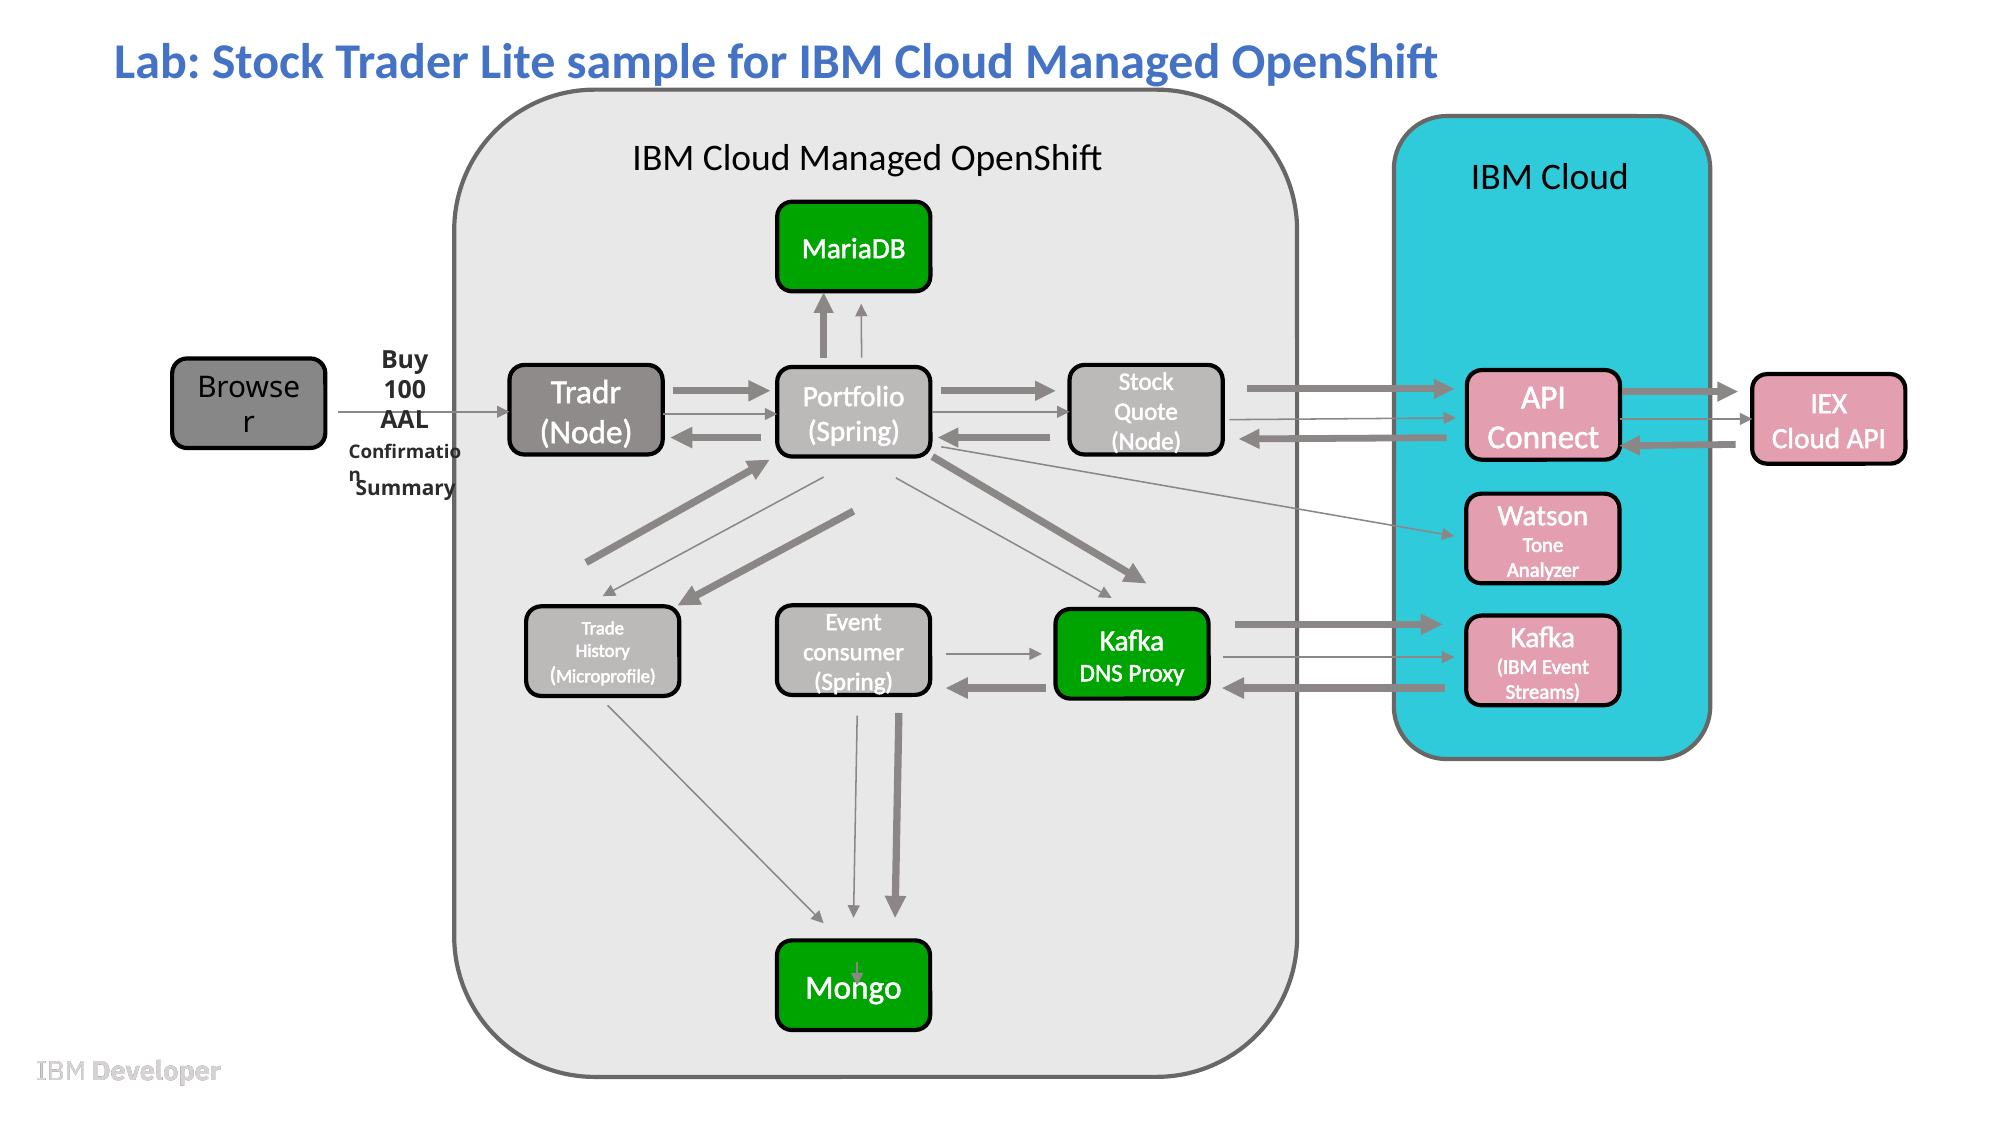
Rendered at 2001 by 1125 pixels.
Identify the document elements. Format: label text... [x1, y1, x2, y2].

text_box Lab: Stock Trader Lite sample for IBM Cloud Managed OpenShift [99, 21, 1848, 96]
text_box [853, 715, 858, 918]
text_box Buy 100 AAL [345, 419, 465, 432]
text_box Event consumer (Spring) [774, 603, 933, 698]
text_box Confirmation [333, 432, 487, 493]
text_box Tradr (Node) [507, 362, 665, 457]
text_box [1391, 113, 1713, 762]
text_box Watson Tone Analyzer [1464, 491, 1622, 586]
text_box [607, 705, 824, 924]
text_box Summary [340, 467, 494, 507]
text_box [677, 510, 854, 606]
text_box Stock Quote (Node) [1067, 362, 1225, 445]
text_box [894, 712, 900, 918]
text_box [452, 87, 1300, 419]
text_box [452, 418, 1300, 1080]
text_box Browser [170, 356, 328, 451]
text_box Kafka (IBM Event Streams) [1464, 613, 1622, 708]
text_box Trade History (Microprofile) [524, 604, 682, 699]
text_box API Connect [1464, 367, 1623, 462]
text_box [895, 477, 1112, 599]
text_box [940, 446, 1455, 537]
text_box MariaDB [775, 199, 933, 294]
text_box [602, 571, 672, 597]
text_box Mongo [774, 938, 933, 1033]
text_box IEX Cloud API [1750, 371, 1908, 466]
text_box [585, 459, 770, 563]
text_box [774, 476, 824, 509]
text_box Kafka DNS Proxy [1053, 606, 1211, 701]
text_box Buy 100 AAL [345, 336, 465, 410]
text_box IBM Cloud Managed OpenShift [617, 125, 1265, 185]
text_box Portfolio (Spring) [775, 364, 933, 459]
text_box IBM Cloud [1456, 144, 1711, 205]
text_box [932, 456, 1147, 584]
